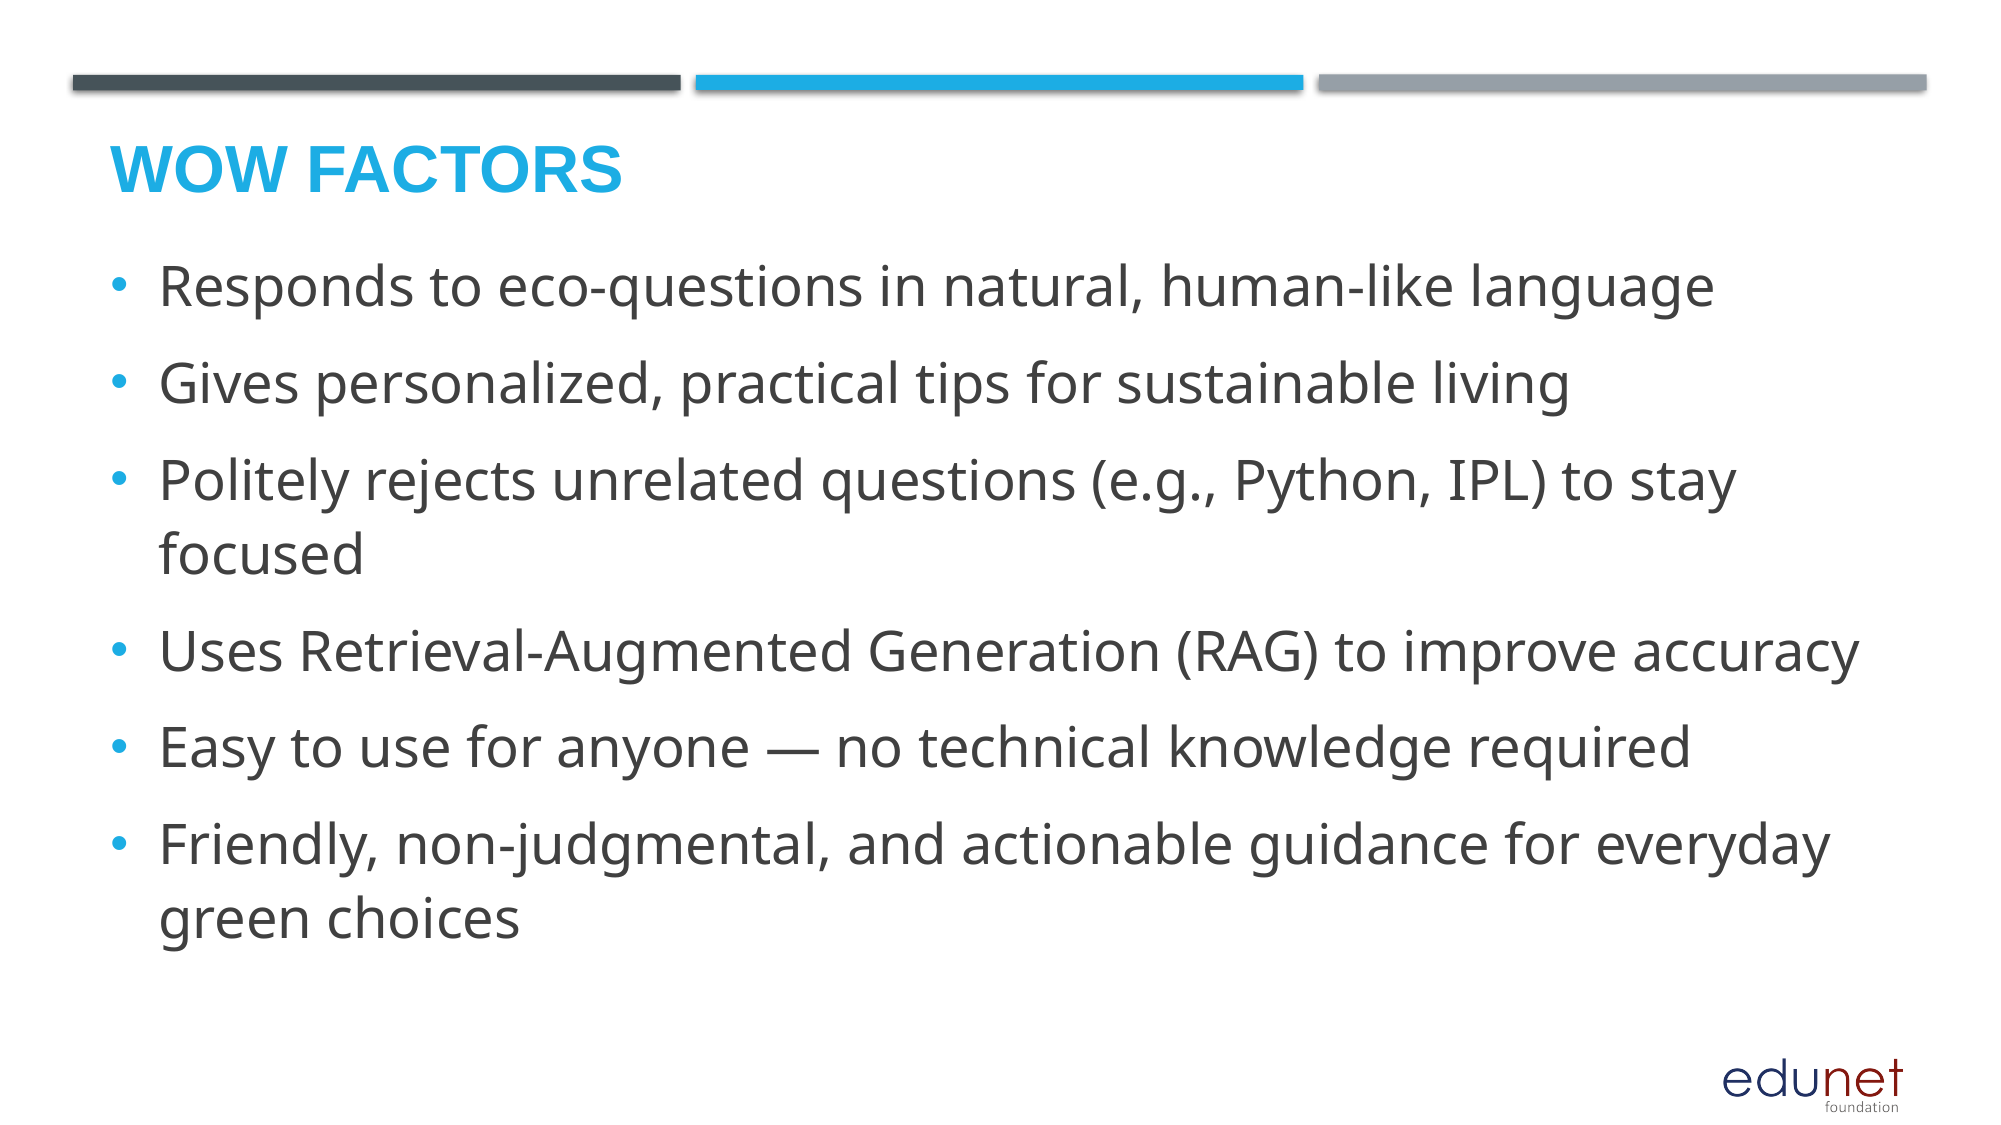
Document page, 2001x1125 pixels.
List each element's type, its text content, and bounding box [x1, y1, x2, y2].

list Responds to eco-questions in natural, human-like language Gives personalized, practical tips for sustainable living Politely rejects unrelated questions (e.g., Python, IPL) to stay focused Uses Retrieval-Augmented Generation (RAG) to improve accuracy Easy to use for anyone — no technical knowledge required Friendly, non-judgmental, and actionable guidance for everyday green choices [95, 213, 1905, 981]
picture [1719, 1056, 1905, 1116]
title Wow factors [95, 126, 1905, 213]
